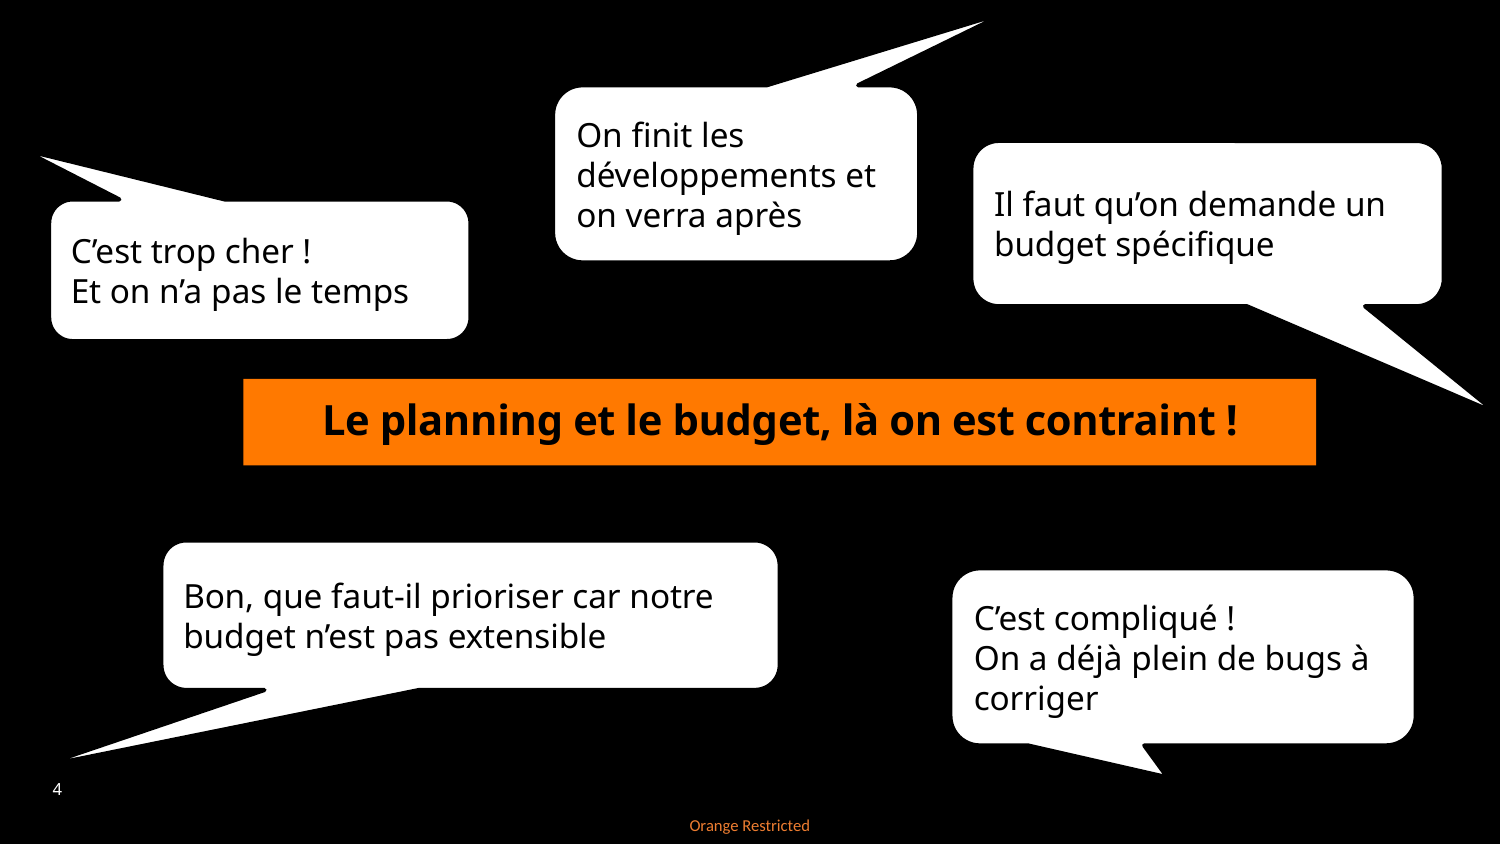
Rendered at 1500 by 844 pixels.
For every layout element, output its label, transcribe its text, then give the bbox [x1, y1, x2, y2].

text_box Il faut qu’on demande un budget spécifique [969, 138, 1500, 416]
title Le planning et le budget, là on est contraint ! [241, 377, 1318, 467]
text_box C’est compliqué ! On a déjà plein de bugs à corriger [948, 566, 1418, 780]
text_box C’est trop cher ! Et on n’a pas le temps [19, 147, 473, 344]
text_box On finit les développements et on verra après [550, 8, 1013, 265]
text_box Bon, que faut-il prioriser car notre budget n’est pas extensible [33, 538, 782, 770]
